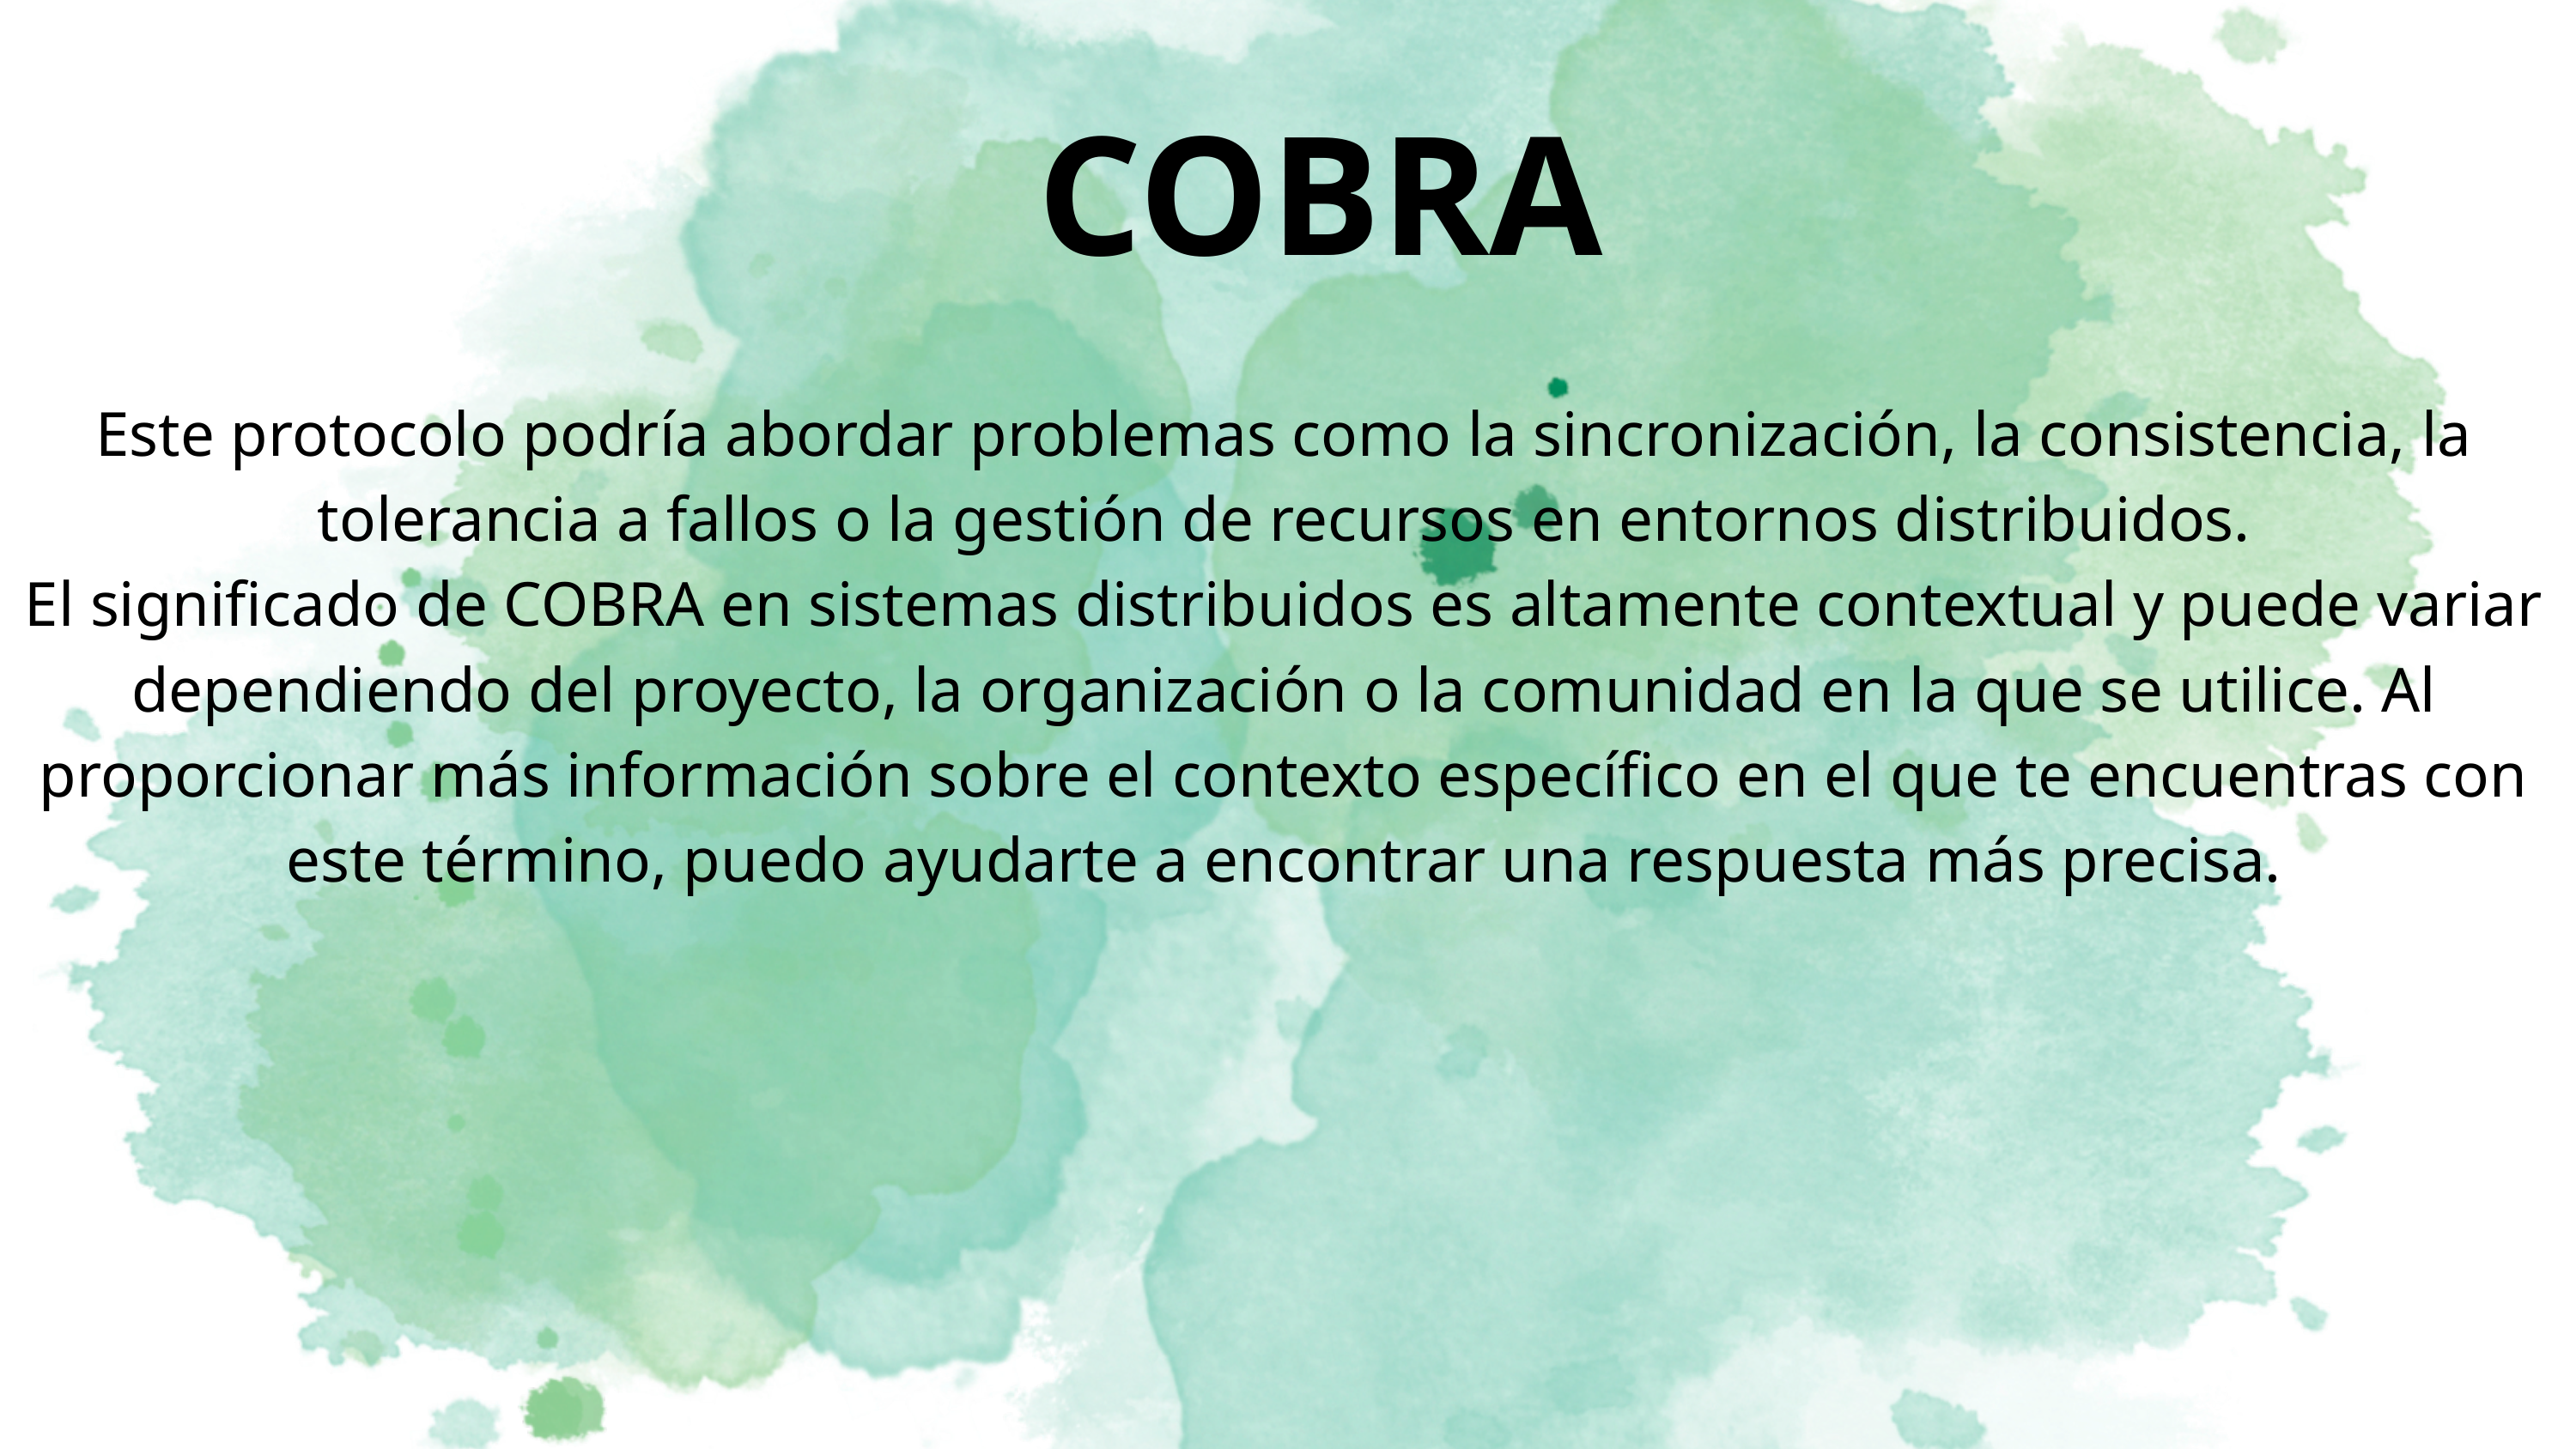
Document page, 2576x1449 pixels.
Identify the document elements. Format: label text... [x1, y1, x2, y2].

text_box COBRA [999, 58, 1643, 288]
text_box Este protocolo podría abordar problemas como la sincronización, la consistencia, la tolerancia a fallos o la gestión de recursos en entornos distribuidos. El significado de COBRA en sistemas distribuidos es altamente contextual y puede variar dependiendo del proyecto, la organización o la comunidad en la que se utilice. Al proporcionar más información sobre el contexto específico en el que te encuentras con este término, puedo ayudarte a encontrar una respuesta más precisa. [0, 383, 2576, 1065]
text_box [32, 1065, 2482, 1449]
text_box [32, 0, 2482, 383]
